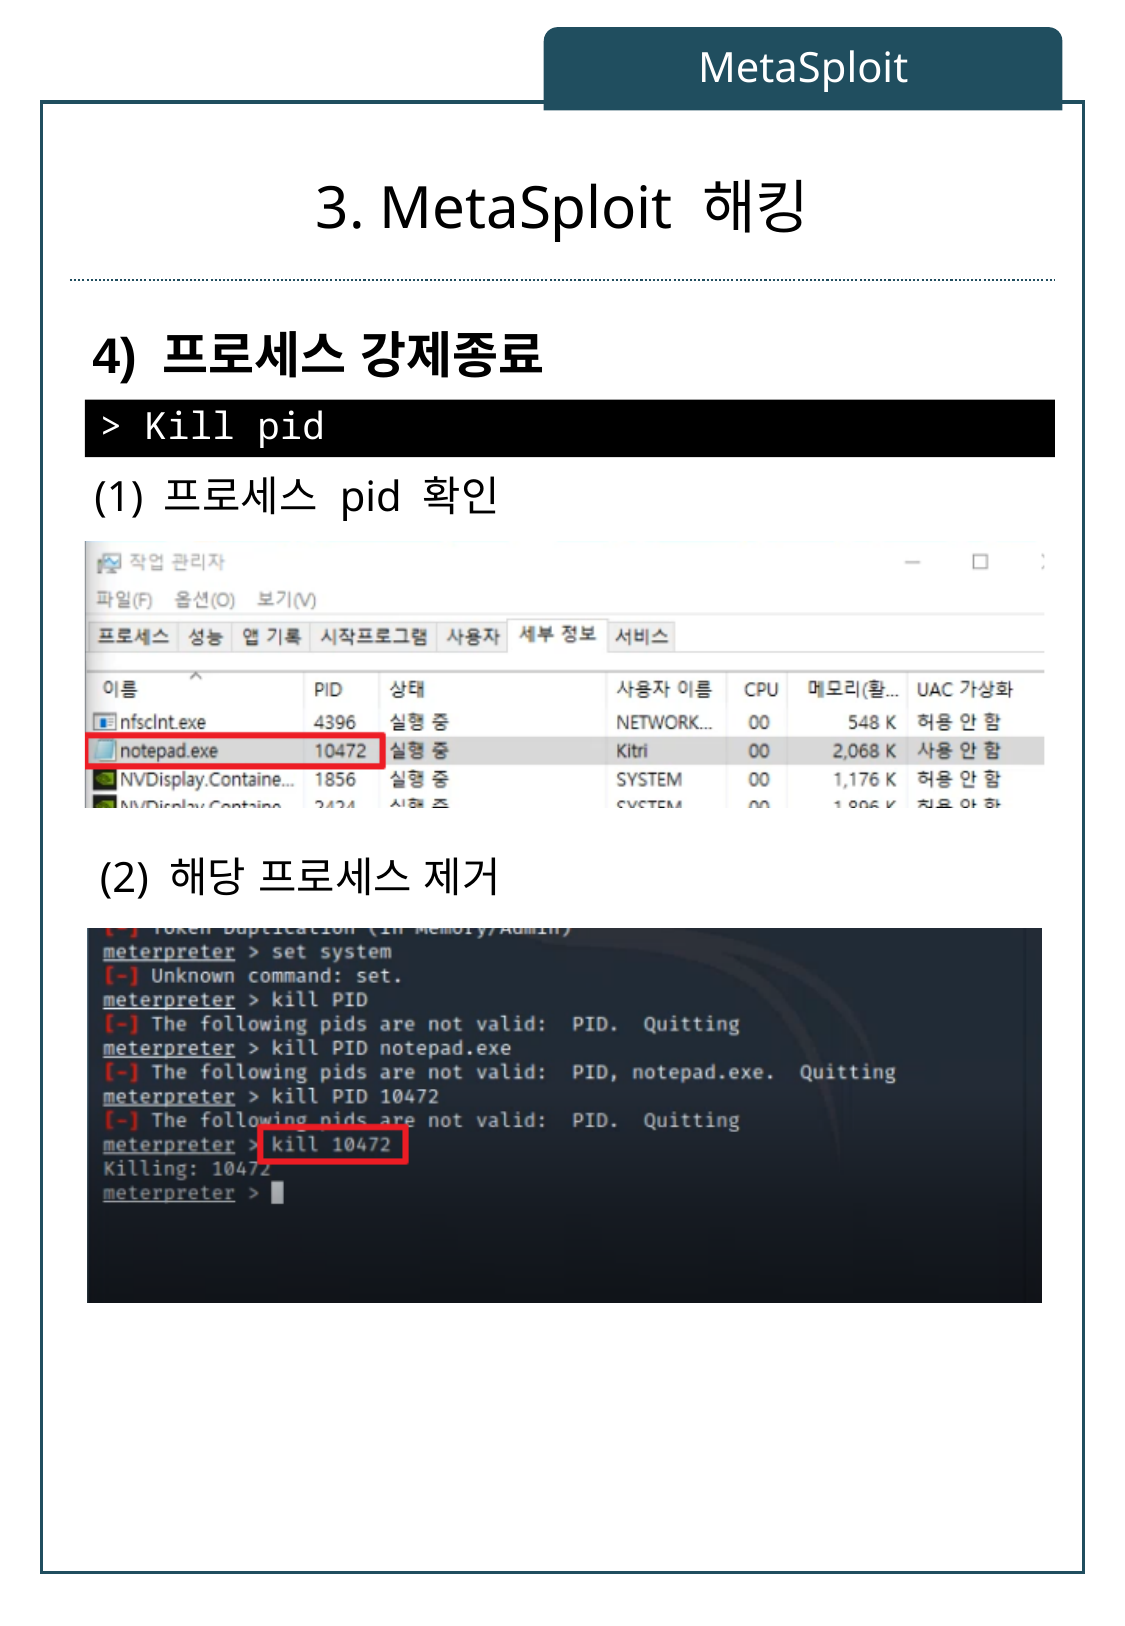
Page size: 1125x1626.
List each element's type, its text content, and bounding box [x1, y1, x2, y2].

text_box [41, 101, 1084, 1574]
text_box (1) 프로세스 pid 확인 [79, 467, 1050, 527]
text_box MetaSploit [560, 35, 1046, 103]
picture [84, 541, 1045, 808]
title 3. MetaSploit 해킹 [77, 152, 1048, 267]
text_box [542, 26, 1064, 112]
list 4) 프로세스 강제종료 [77, 322, 1048, 382]
text_box > Kill pid [84, 399, 1055, 458]
text_box (2) 해당 프로세스 제거 [84, 849, 1055, 908]
picture [86, 928, 1042, 1303]
